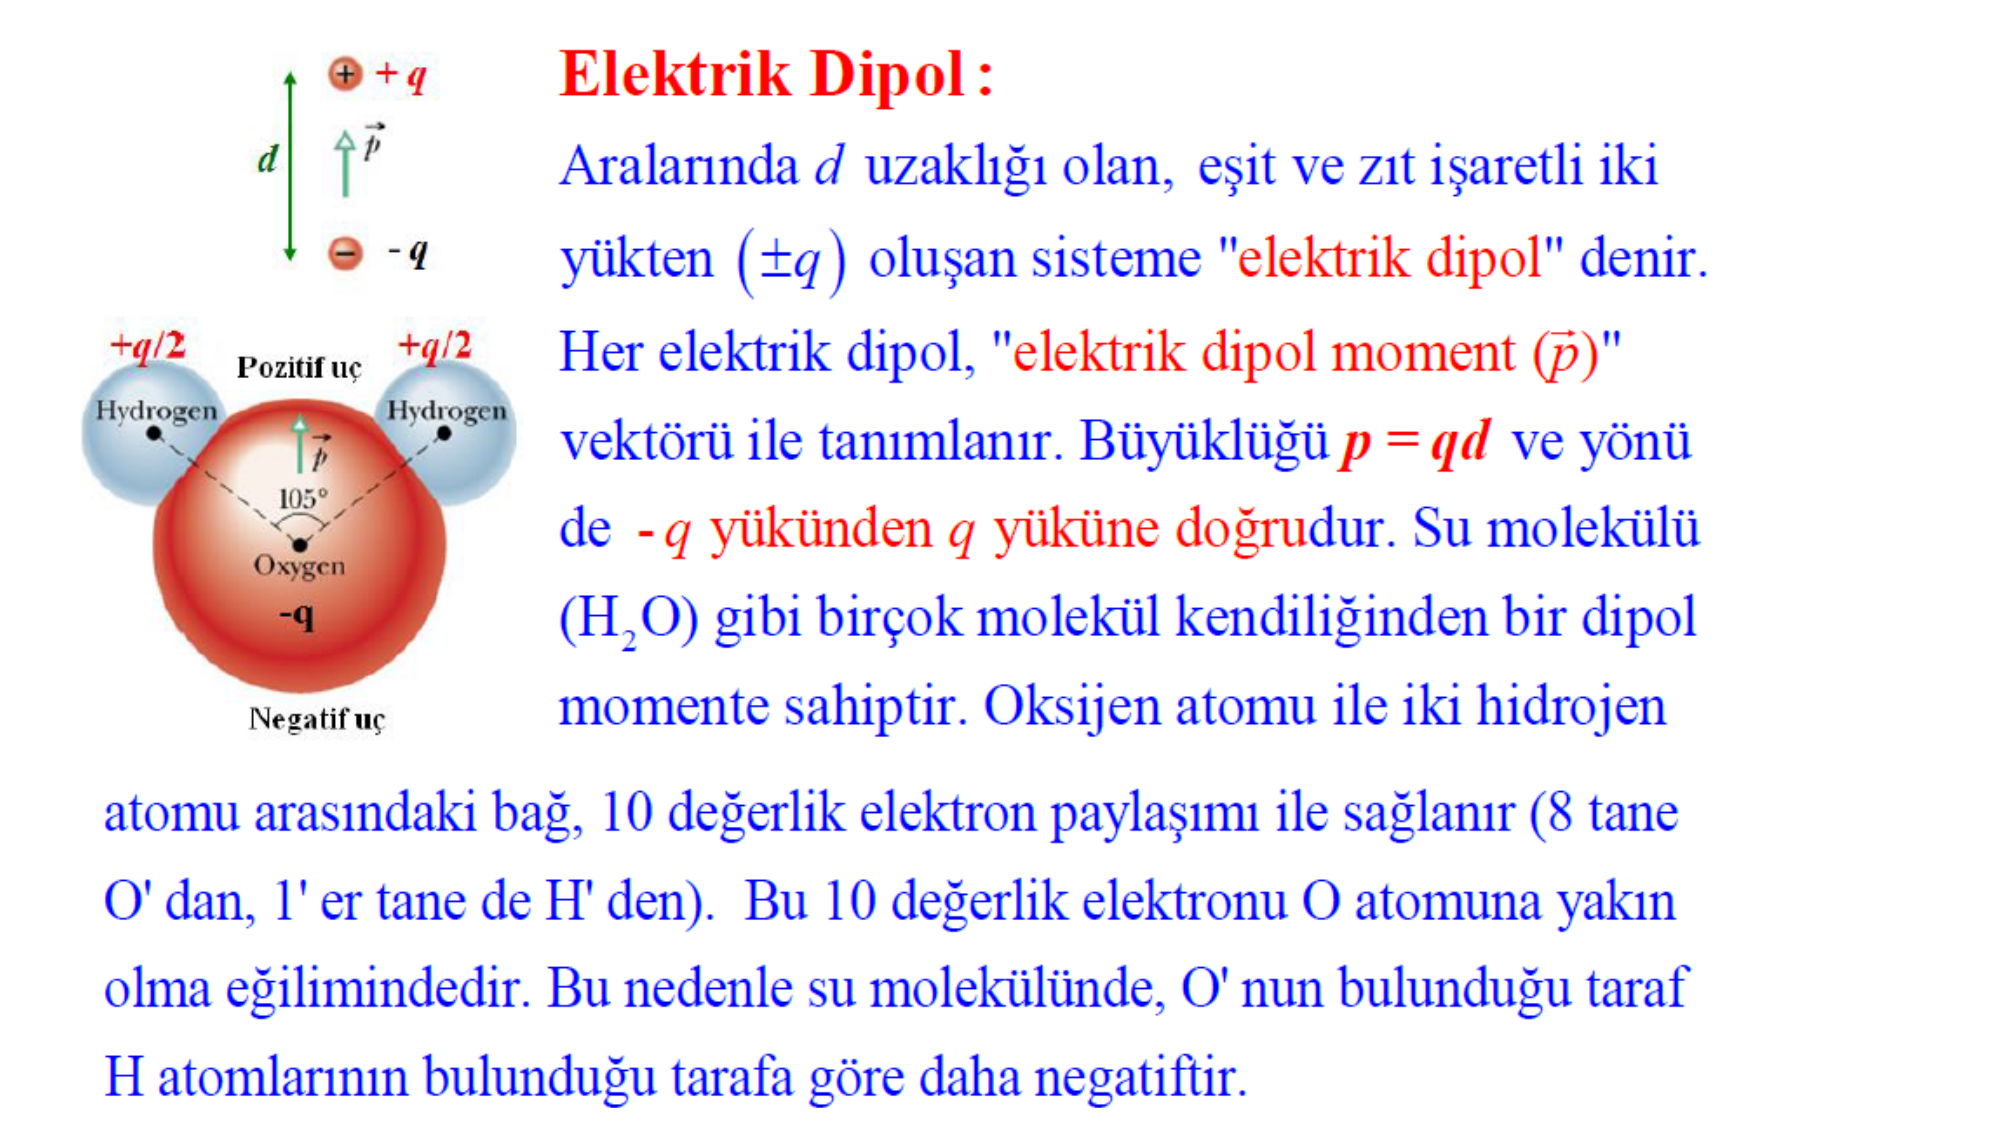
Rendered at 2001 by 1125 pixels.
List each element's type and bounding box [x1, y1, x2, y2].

list [71, 26, 1735, 1108]
